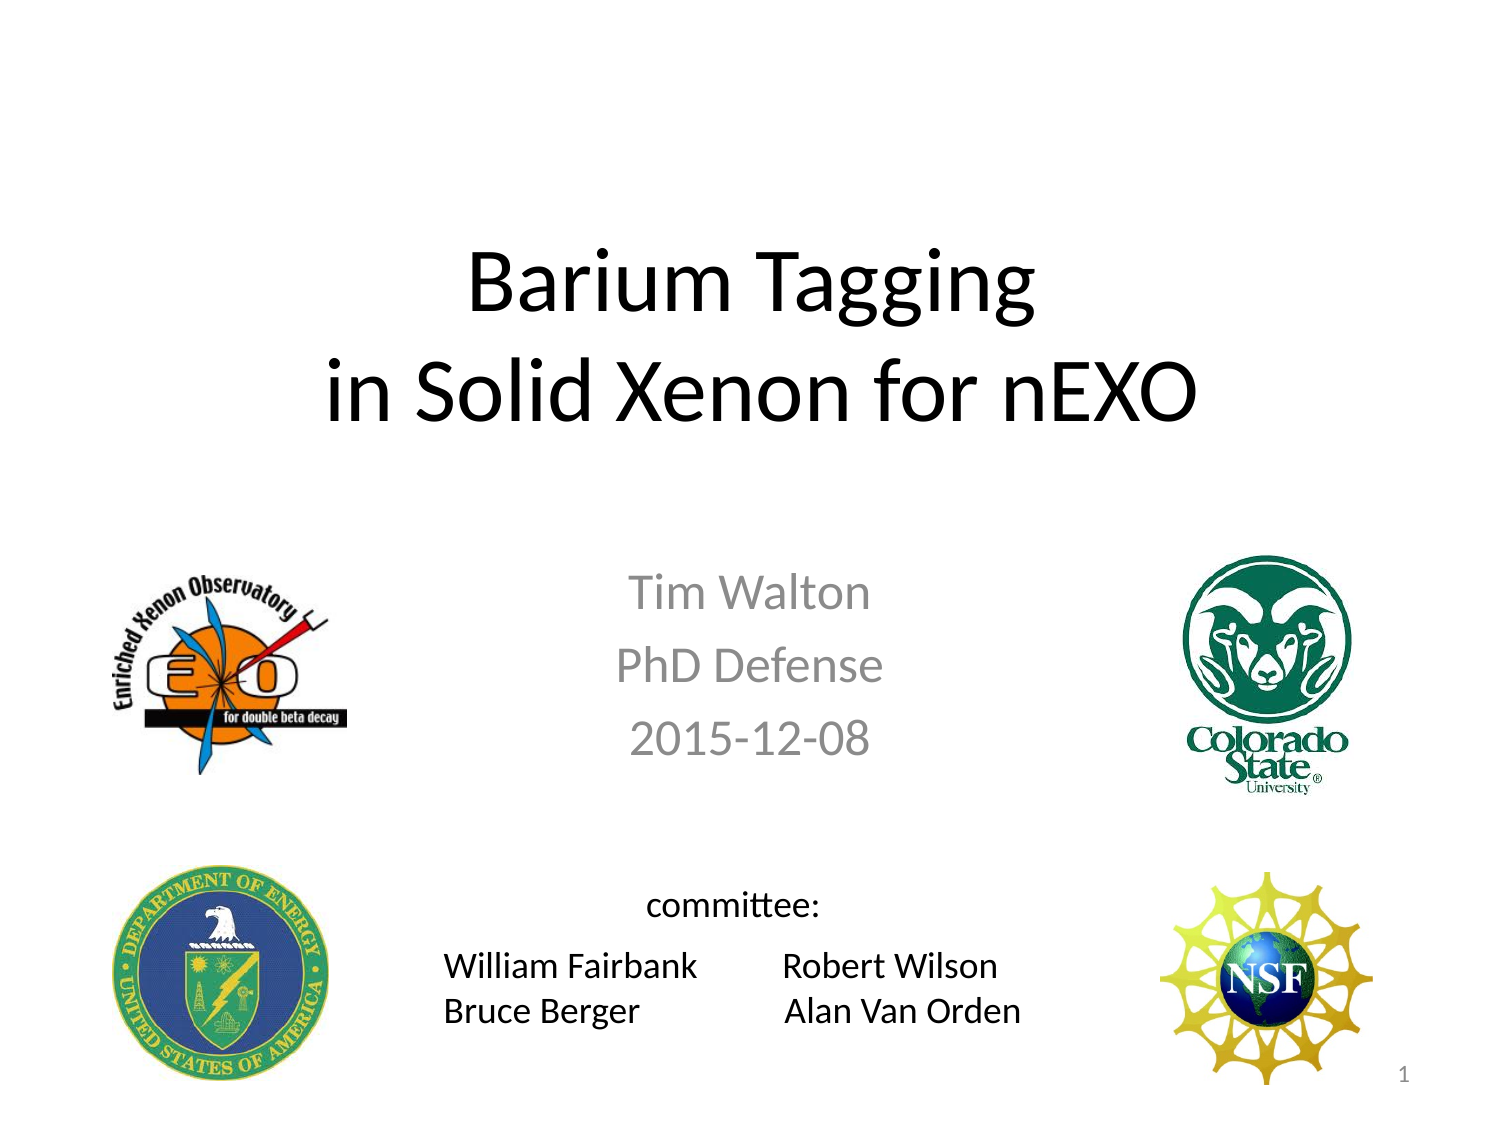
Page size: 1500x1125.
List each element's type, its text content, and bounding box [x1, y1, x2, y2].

slide_number 1 [1074, 1042, 1425, 1103]
picture [112, 575, 347, 775]
title Barium Tagging in Solid Xenon for nEXO [37, 121, 1488, 538]
picture [1159, 872, 1373, 1086]
subtitle Tim Walton PhD Defense 2015-12-08 [225, 549, 1275, 775]
text_box William Fairbank Robert Wilson Bruce Berger Alan Van Orden [429, 933, 1038, 1038]
picture [112, 865, 329, 1081]
text_box committee: [631, 872, 836, 933]
picture [1178, 553, 1354, 797]
